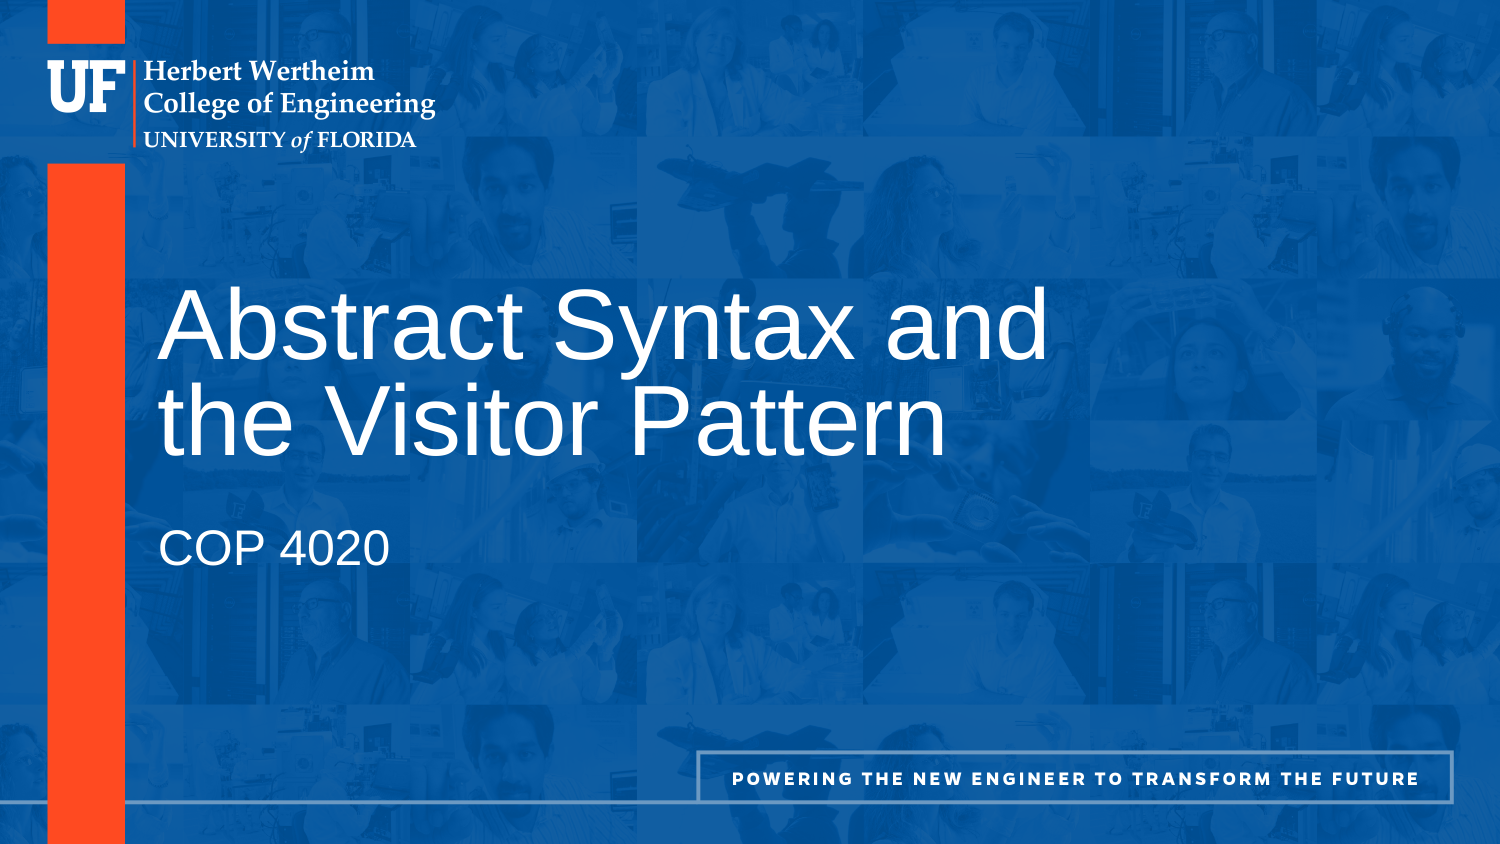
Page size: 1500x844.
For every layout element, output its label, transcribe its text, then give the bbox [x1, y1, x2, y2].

list COP 4020 [142, 507, 1500, 698]
title Abstract Syntax and the Visitor Pattern [142, 274, 1500, 494]
picture [0, 0, 1500, 844]
